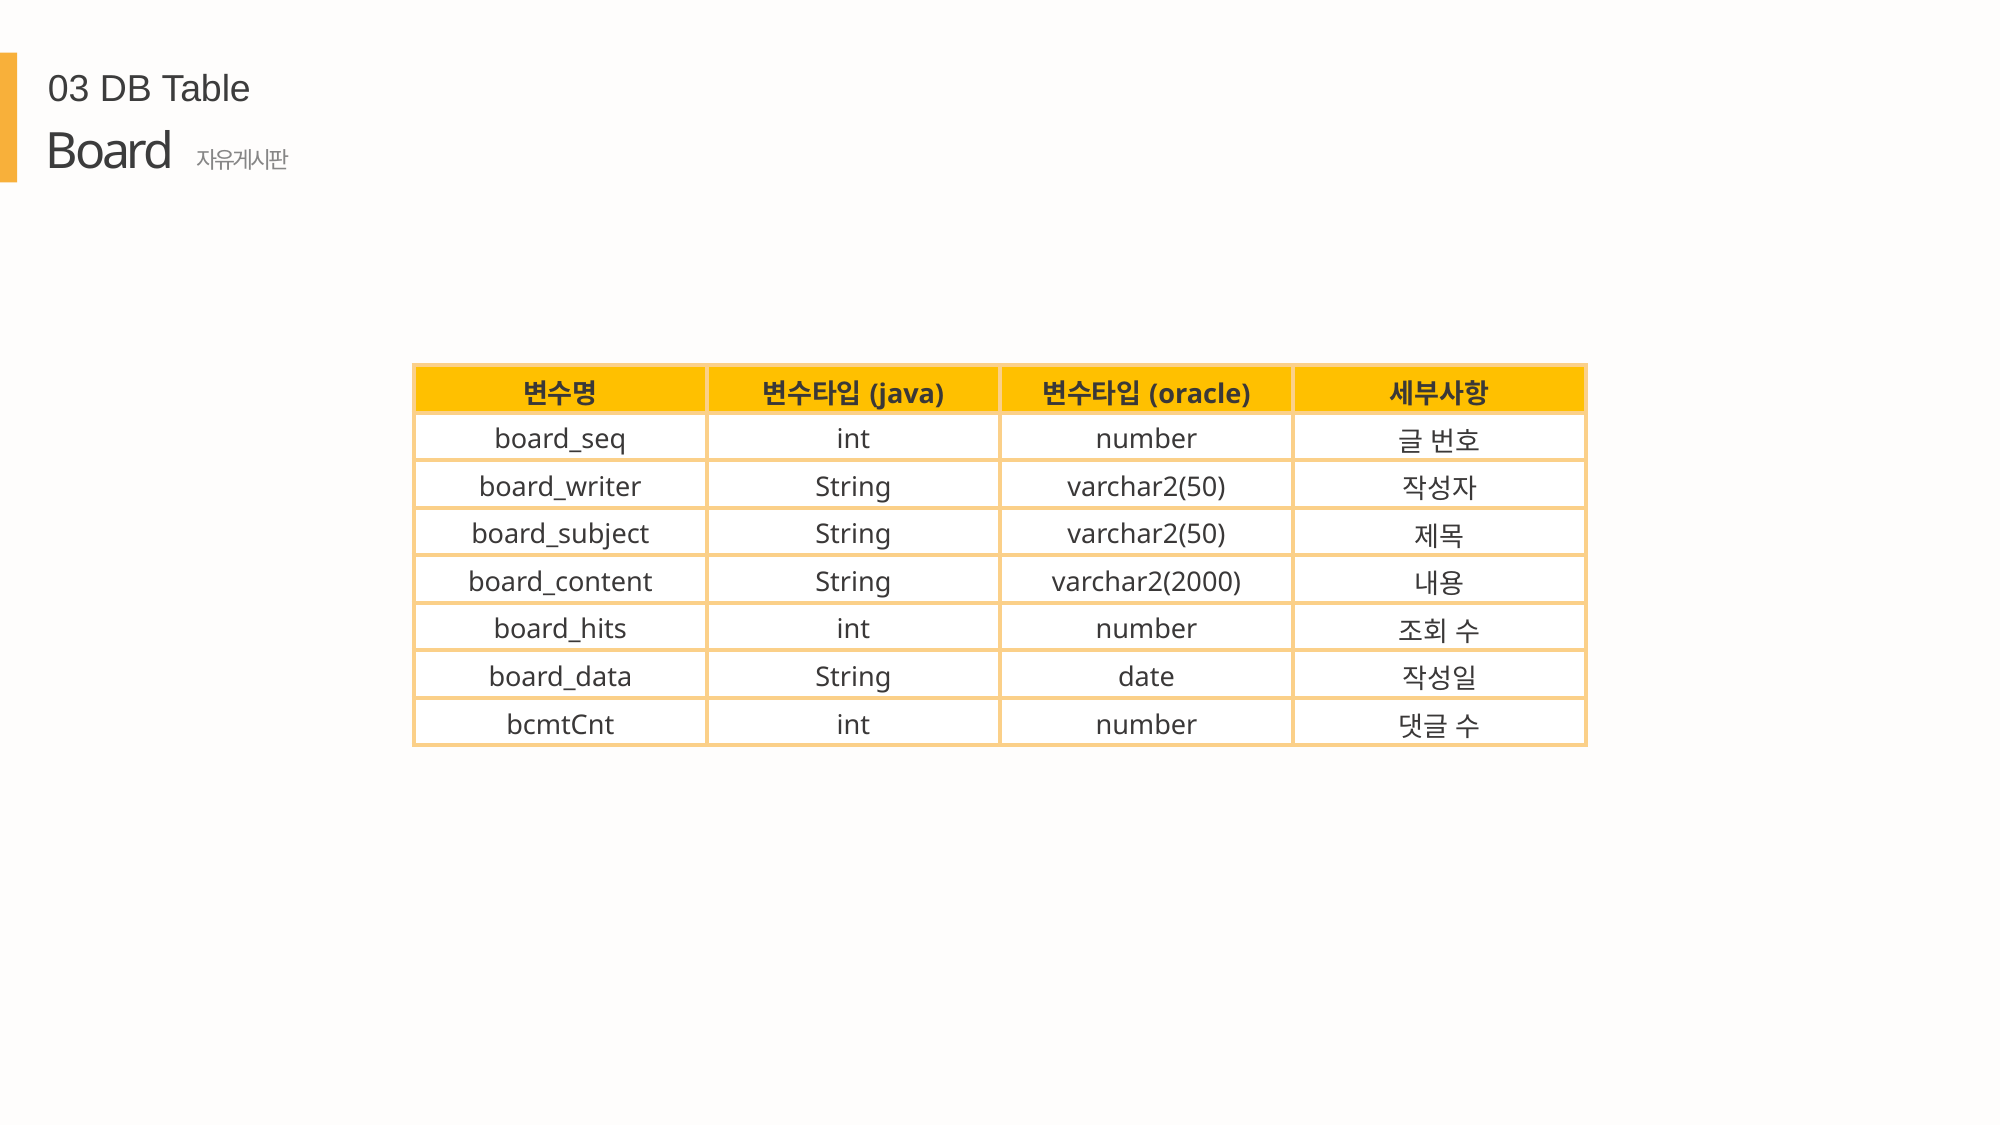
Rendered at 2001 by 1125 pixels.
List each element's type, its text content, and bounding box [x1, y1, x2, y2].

table_cell board_writer [416, 462, 705, 506]
text_box [0, 52, 18, 183]
table_cell number [1002, 605, 1291, 648]
table_cell 제목 [1295, 510, 1584, 553]
table_cell board_seq [416, 415, 705, 458]
table_cell number [1002, 415, 1291, 458]
table_cell String [709, 462, 998, 506]
table_cell varchar2(50) [1002, 462, 1291, 506]
table_cell int [709, 605, 998, 648]
table_cell String [709, 652, 998, 696]
table_cell date [1002, 652, 1291, 696]
table_cell varchar2(50) [1002, 510, 1291, 553]
table_header 변수타입(oracle) [1002, 367, 1291, 411]
table_cell 내용 [1295, 557, 1584, 601]
table_cell bcmtCnt [416, 700, 705, 743]
table_cell board_data [416, 652, 705, 696]
text_box Board 자유게시판 [30, 110, 305, 186]
table_cell board_content [416, 557, 705, 601]
table_cell board_subject [416, 510, 705, 553]
table_cell board_hits [416, 605, 705, 648]
table_header 변수명 [416, 367, 705, 411]
table_header 세부사항 [1295, 367, 1584, 411]
table_cell String [709, 510, 998, 553]
table_cell 조회 수 [1295, 605, 1584, 648]
table_cell number [1002, 700, 1291, 743]
table_cell 댓글 수 [1295, 700, 1584, 743]
table_cell varchar2(2000) [1002, 557, 1291, 601]
table_cell 작성자 [1295, 462, 1584, 506]
table_cell 작성일 [1295, 652, 1584, 696]
table_cell int [709, 415, 998, 458]
text_box 03 DB Table [33, 56, 266, 117]
table_cell String [709, 557, 998, 601]
table_header 변수타입(java) [709, 367, 998, 411]
table_cell 글 번호 [1295, 415, 1584, 458]
table_cell int [709, 700, 998, 743]
